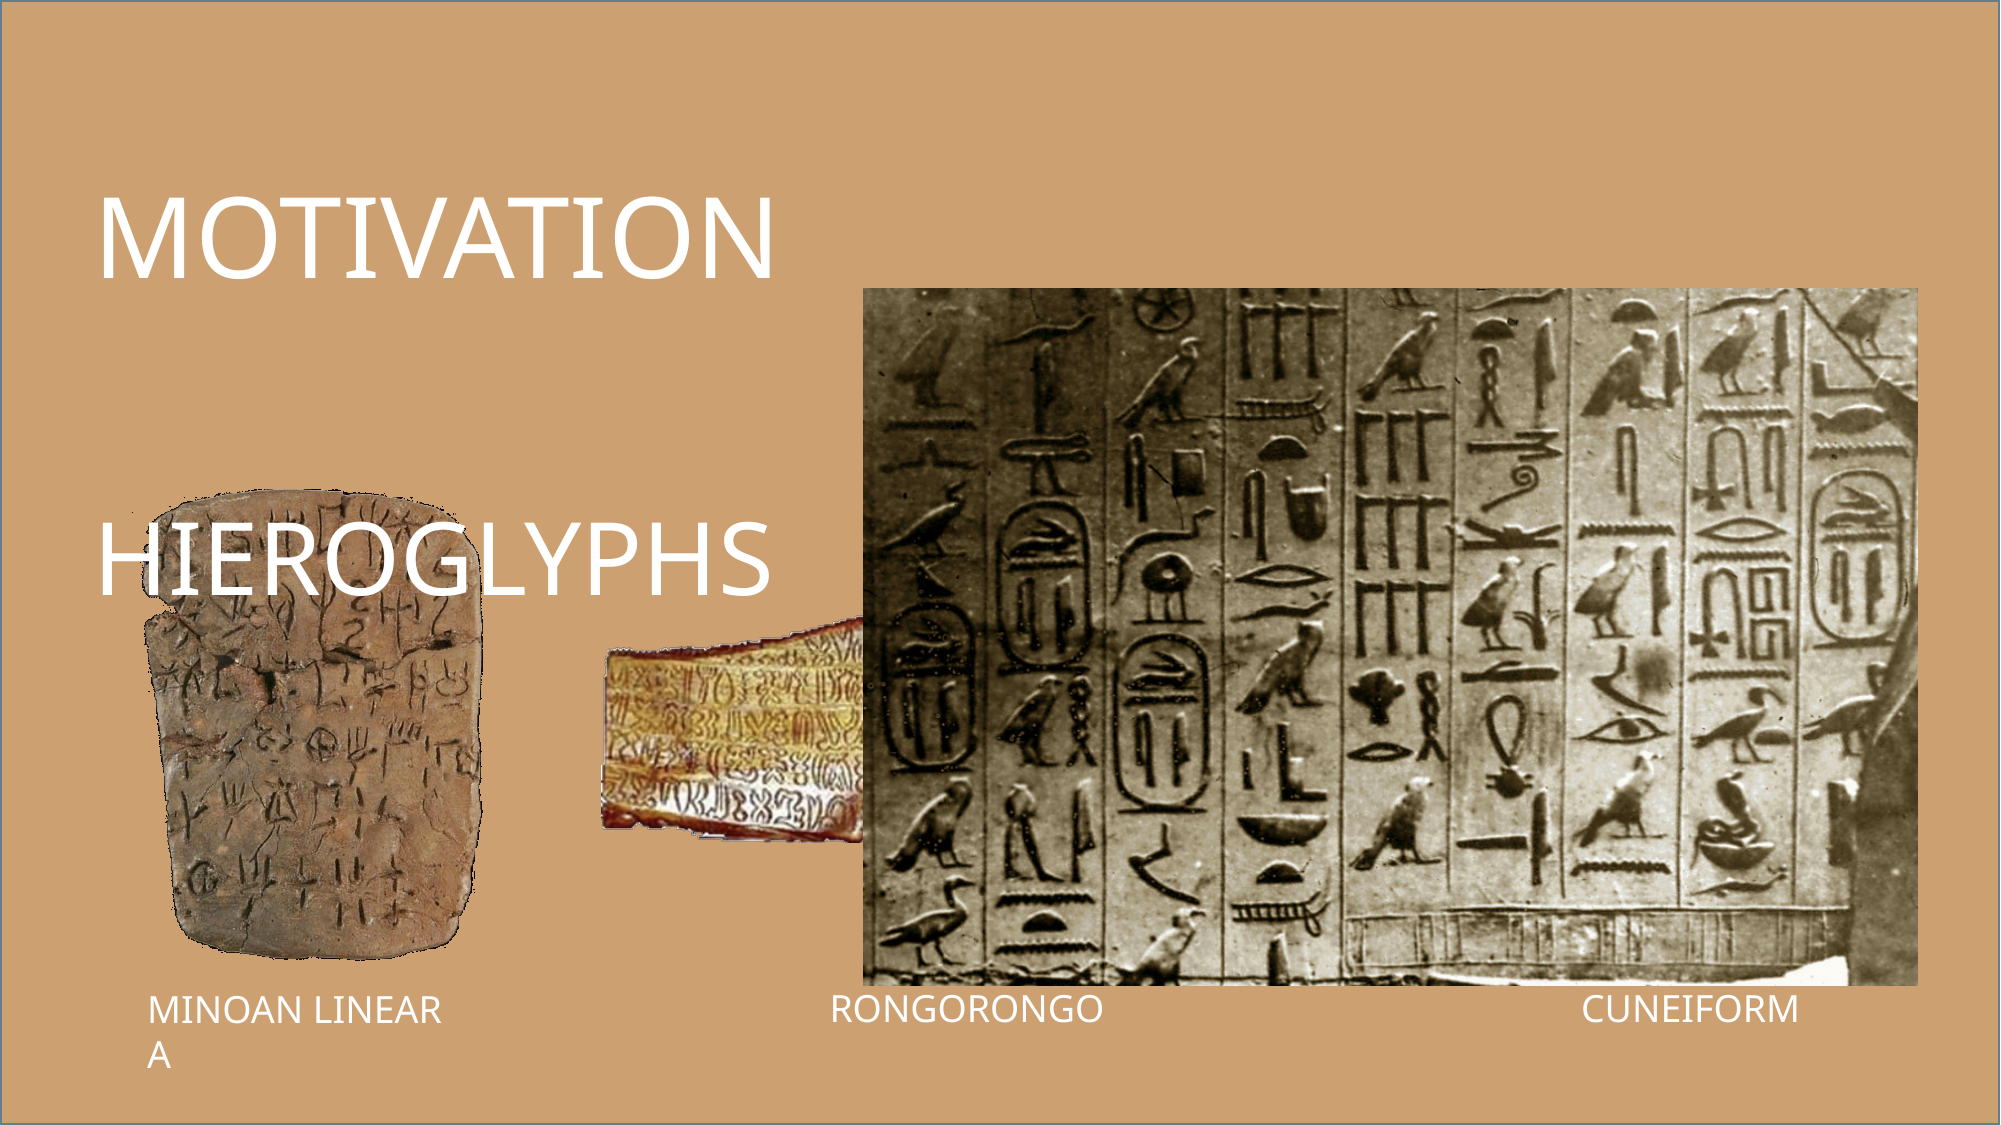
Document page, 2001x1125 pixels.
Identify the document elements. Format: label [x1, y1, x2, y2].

text_box [1381, 397, 2000, 1040]
text_box [131, 480, 492, 1040]
text_box [601, 605, 1366, 1039]
picture [0, 0, 2000, 1125]
